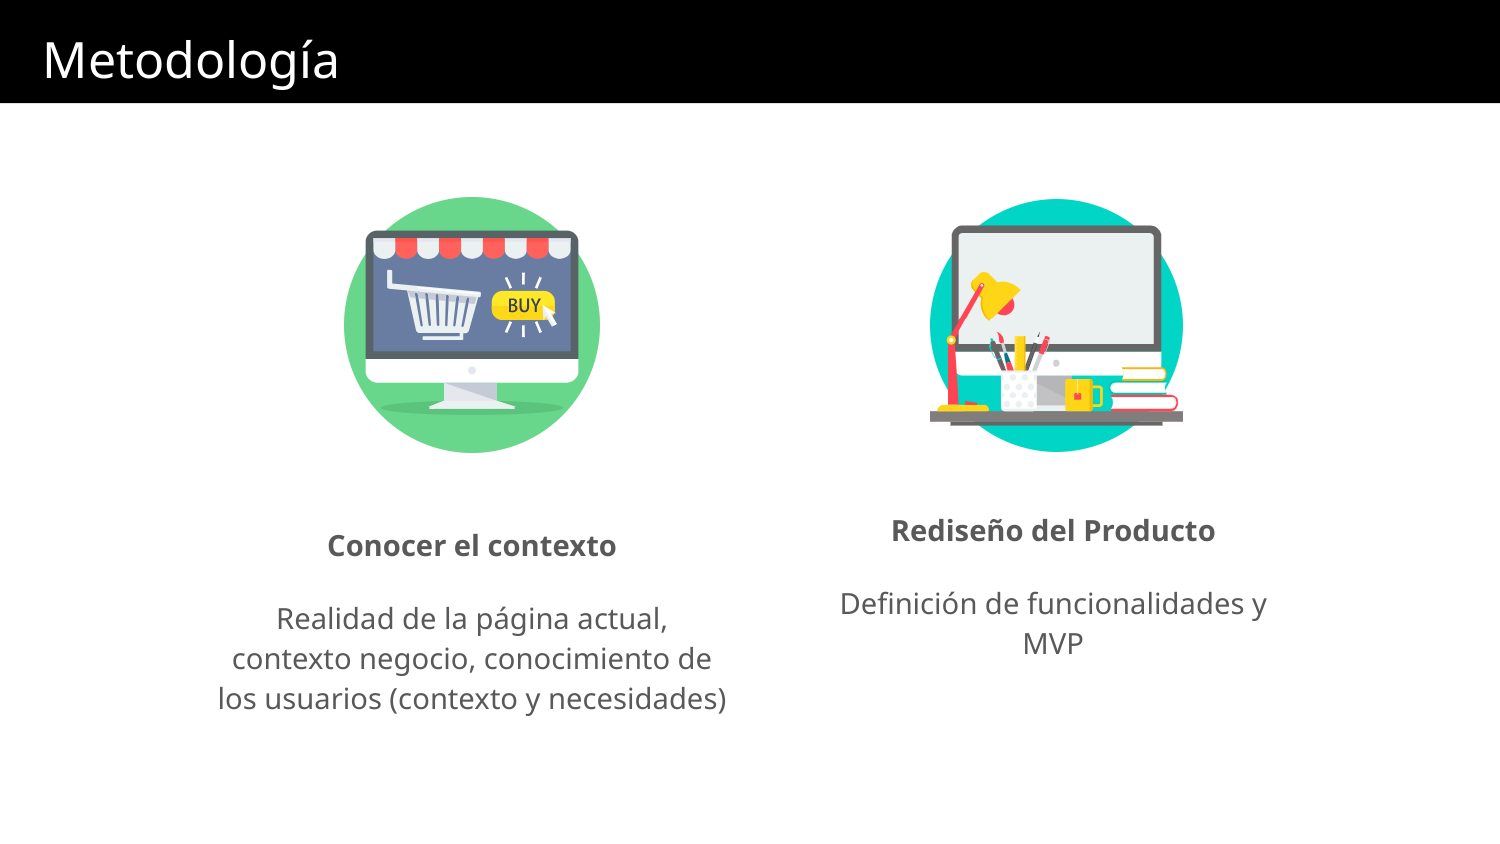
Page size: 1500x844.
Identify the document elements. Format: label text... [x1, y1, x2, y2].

picture [864, 160, 1243, 478]
text_box Rediseño del Producto Definición de funcionalidades y MVP [807, 432, 1300, 735]
picture [309, 167, 636, 471]
title Metodología [27, 13, 497, 108]
text_box [0, 0, 1500, 104]
text_box Conocer el contexto Realidad de la página actual, contexto negocio, conocimiento de los usuarios (contexto y necesidades) [200, 494, 745, 744]
